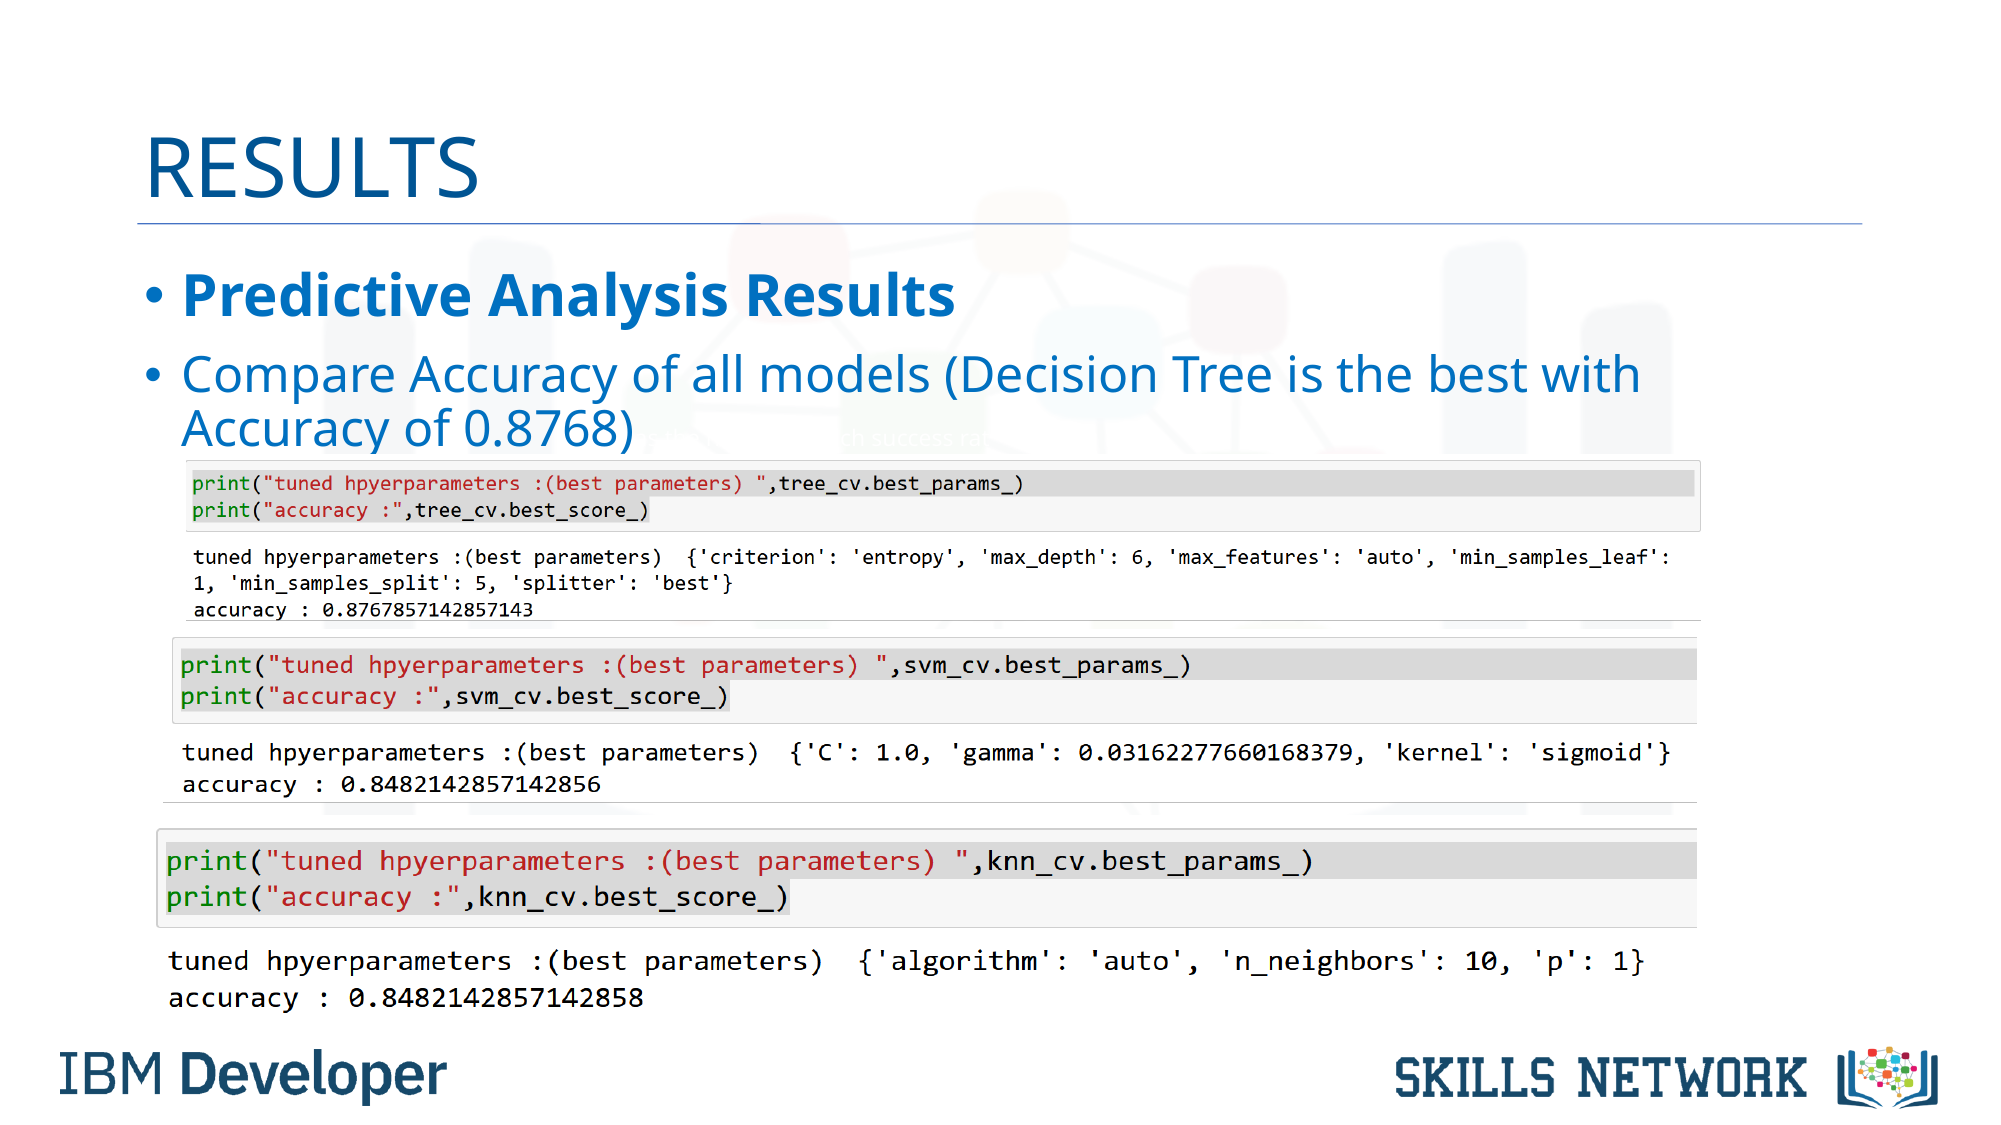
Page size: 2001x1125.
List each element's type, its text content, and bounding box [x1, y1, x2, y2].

picture [148, 815, 1697, 1022]
list Predictive Analysis Results Compare Accuracy of all models (Decision Tree is the best with Accuracy of 0.8768)as the highest launch success rat [129, 258, 1879, 1014]
title RESULTS [128, 61, 1315, 280]
picture [1390, 1045, 1945, 1111]
picture [186, 454, 1701, 621]
picture [163, 629, 1697, 803]
picture [55, 1045, 459, 1108]
